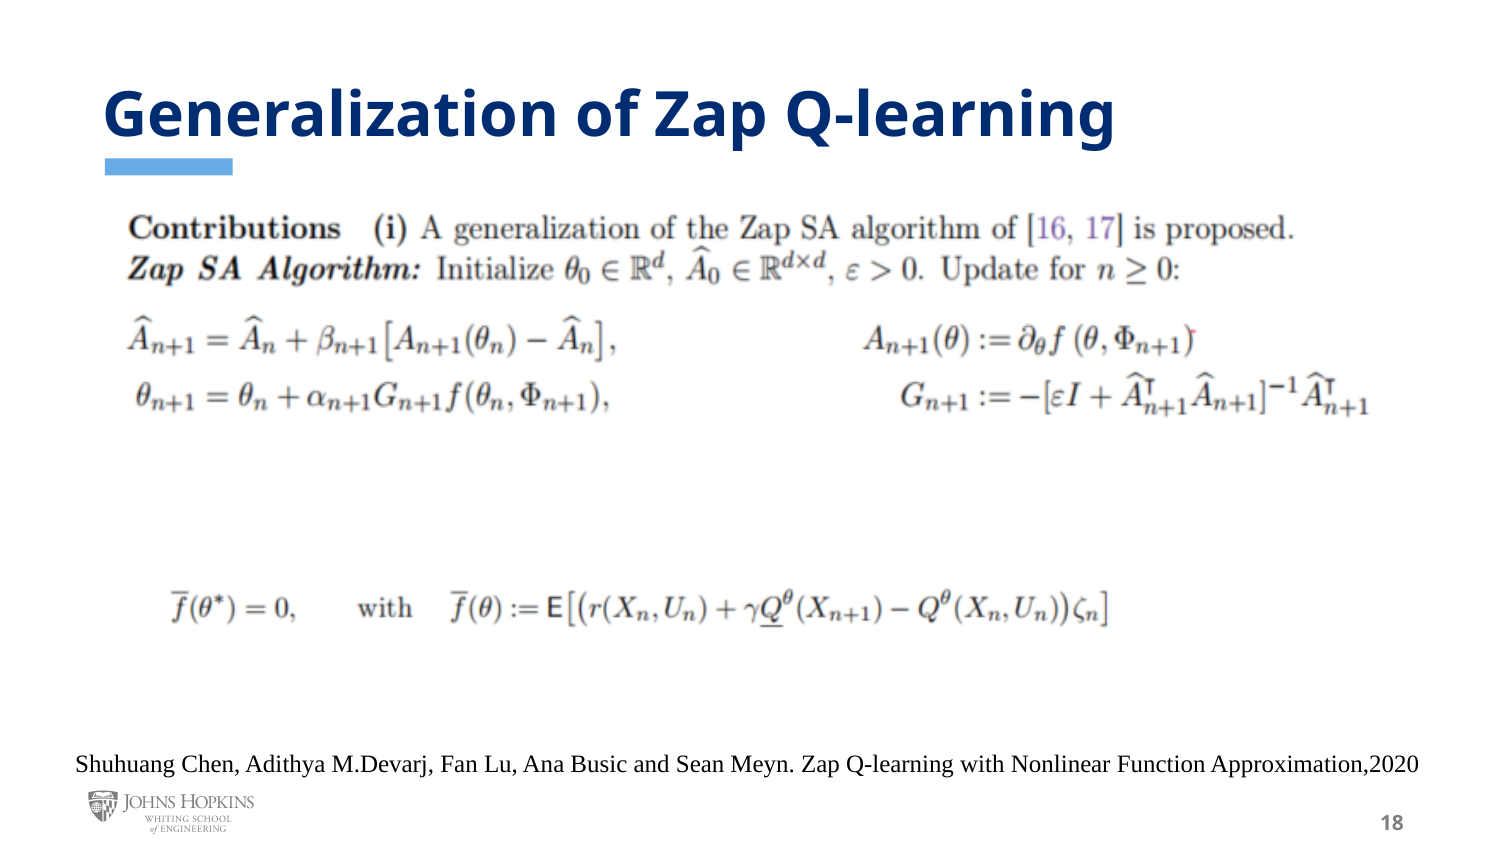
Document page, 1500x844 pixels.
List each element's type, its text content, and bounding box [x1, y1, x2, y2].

picture [85, 574, 1154, 646]
picture [85, 188, 1389, 445]
title Generalization of Zap Q-learning [87, 74, 1414, 159]
list Shuhuang Chen, Adithya M.Devarj, Fan Lu, Ana Busic and Sean Meyn. Zap Q-learning with Nonlinear Function Approximation,2020 [0, 727, 1436, 801]
